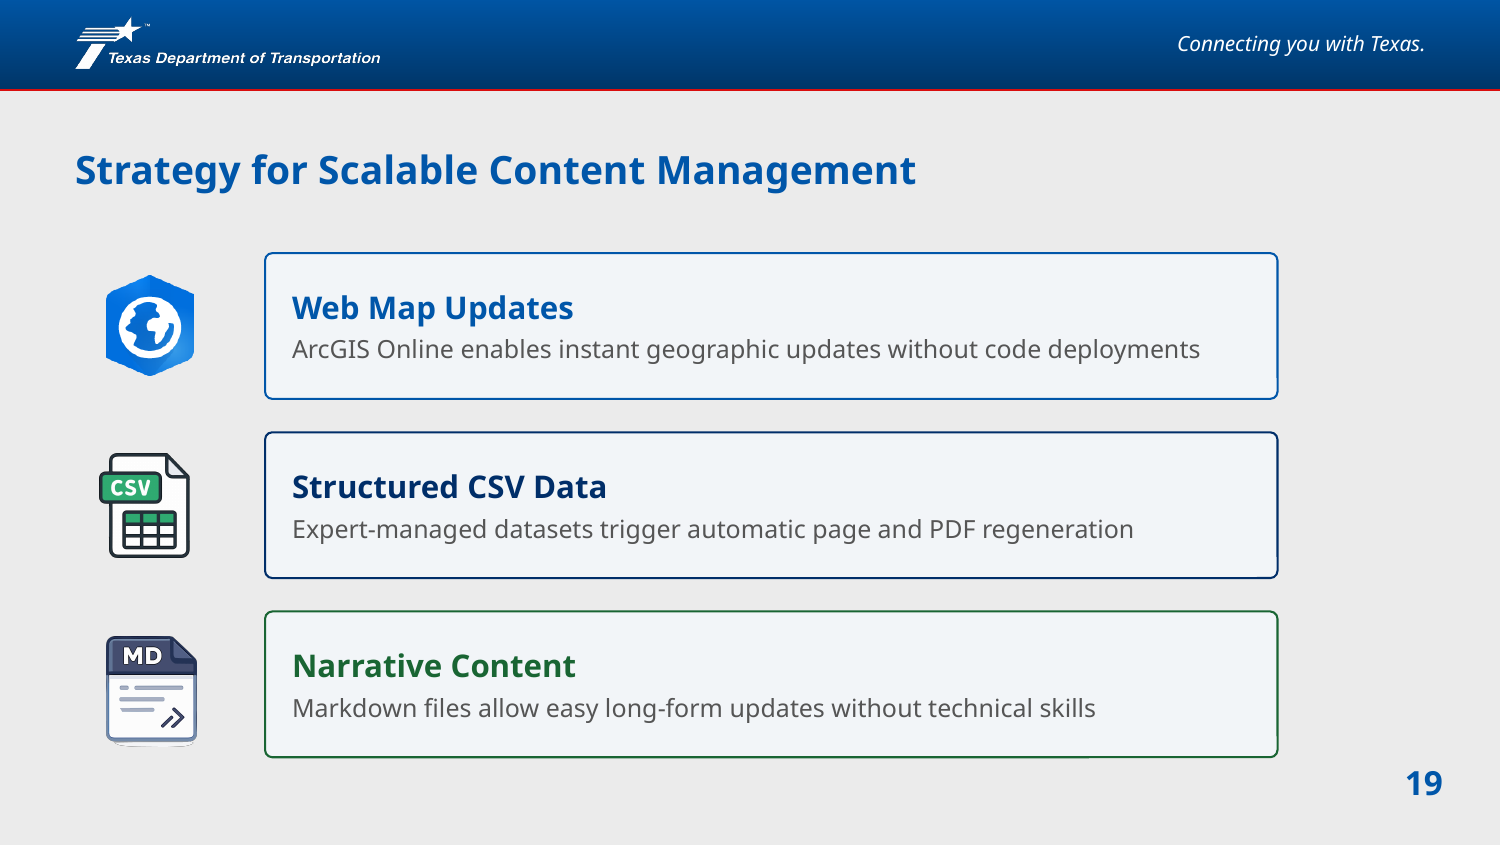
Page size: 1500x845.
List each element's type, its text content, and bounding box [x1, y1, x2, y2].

text_box Web Map Updates ArcGIS Online enables instant geographic updates without code deployments [265, 253, 1278, 399]
text_box Structured CSV Data Expert-managed datasets trigger automatic page and PDF regeneration [265, 432, 1278, 579]
text_box Narrative Content Markdown files allow easy long-form updates without technical skills [265, 611, 1278, 758]
picture [99, 452, 191, 558]
title Strategy for Scalable Content Management [75, 145, 1425, 194]
picture [75, 16, 380, 69]
picture [106, 636, 198, 748]
picture [99, 274, 201, 377]
